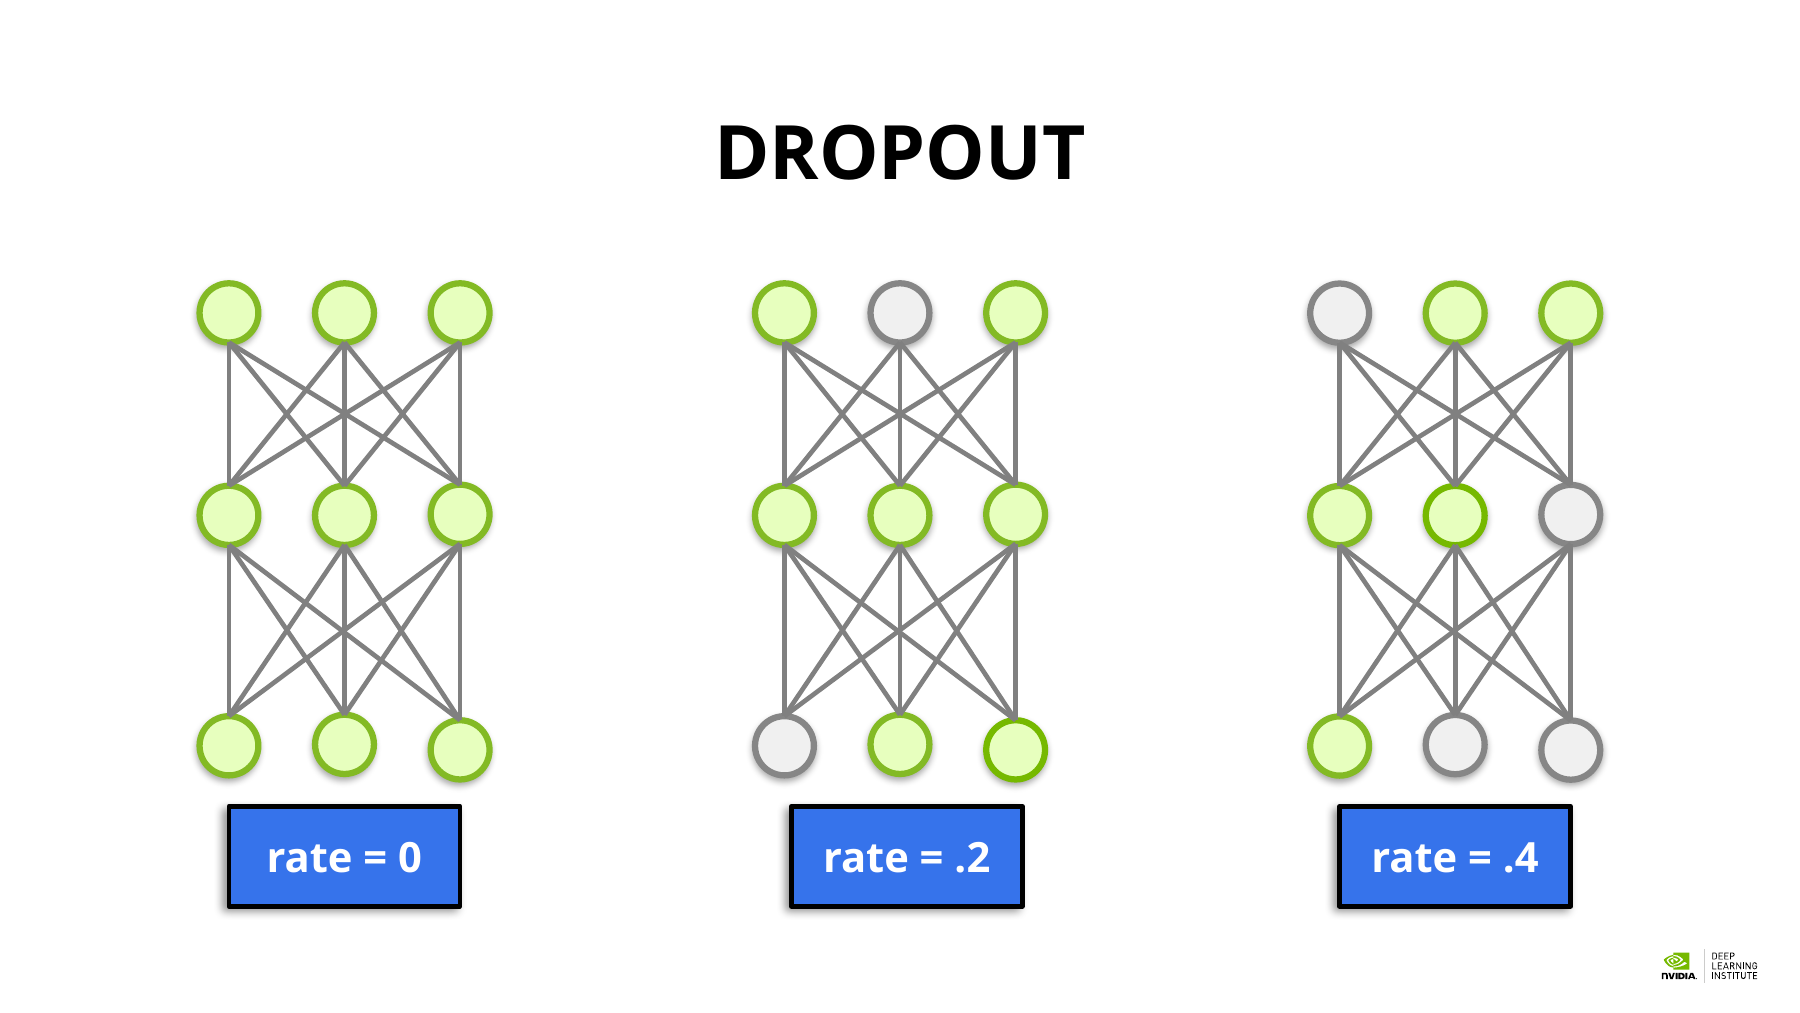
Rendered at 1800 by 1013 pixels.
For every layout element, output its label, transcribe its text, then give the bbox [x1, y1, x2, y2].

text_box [1339, 342, 1456, 487]
text_box rate = .2 [789, 804, 1025, 908]
text_box [755, 283, 814, 342]
text_box [1541, 721, 1601, 780]
text_box [986, 720, 1046, 780]
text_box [784, 544, 1015, 721]
text_box [1425, 496, 1485, 541]
text_box rate = 0 [227, 804, 462, 908]
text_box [1457, 342, 1571, 486]
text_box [199, 282, 490, 780]
text_box [1310, 486, 1370, 545]
text_box rate = .4 [1337, 804, 1573, 908]
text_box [784, 342, 901, 486]
text_box [870, 728, 930, 774]
title Dropout [81, 105, 1719, 204]
text_box [1310, 283, 1370, 343]
text_box [1541, 486, 1601, 544]
text_box [986, 283, 1046, 343]
text_box [986, 485, 1046, 544]
text_box [1310, 717, 1370, 776]
text_box [1425, 283, 1485, 340]
text_box [870, 495, 930, 541]
text_box [1541, 283, 1601, 343]
text_box [755, 486, 814, 545]
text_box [902, 342, 1016, 485]
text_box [1339, 544, 1570, 721]
text_box [870, 283, 930, 339]
text_box [1425, 730, 1485, 775]
text_box [755, 717, 814, 776]
